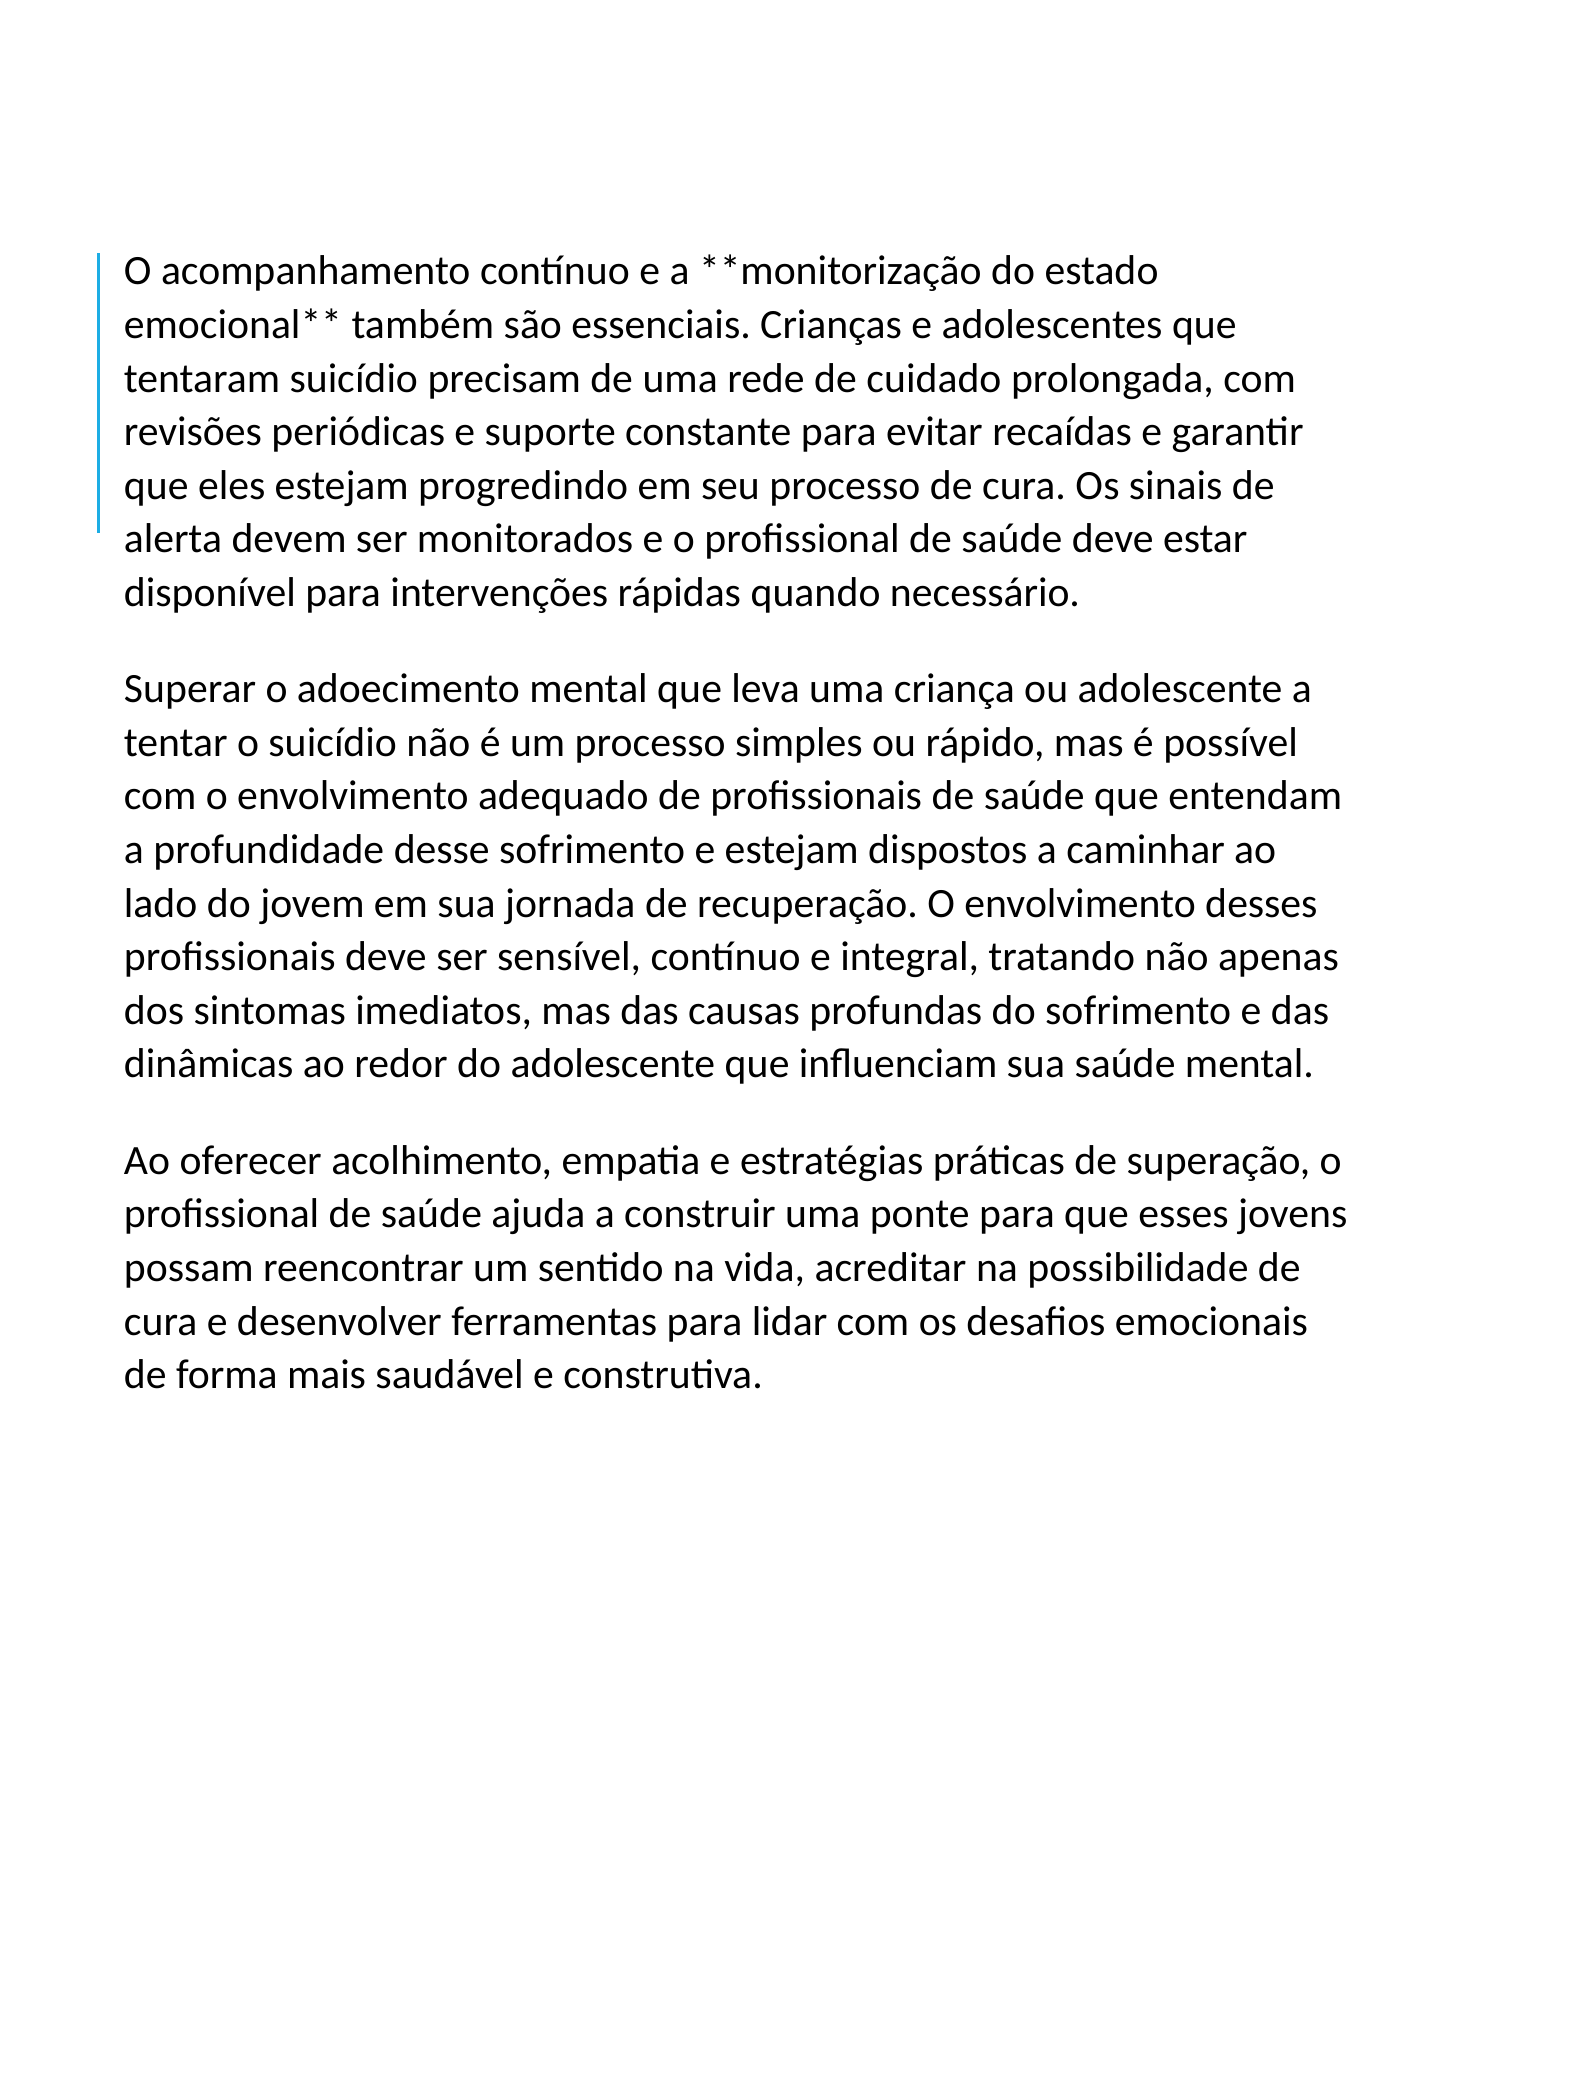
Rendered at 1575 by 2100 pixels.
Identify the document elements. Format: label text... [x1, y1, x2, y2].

list O acompanhamento contínuo e a **monitorização do estado emocional** também são essenciais. Crianças e adolescentes que tentaram suicídio precisam de uma rede de cuidado prolongada, com revisões periódicas e suporte constante para evitar recaídas e garantir que eles estejam progredindo em seu processo de cura. Os sinais de alerta devem ser monitorados e o profissional de saúde deve estar disponível para intervenções rápidas quando necessário. Superar o adoecimento mental que leva uma criança ou adolescente a tentar o suicídio não é um processo simples ou rápido, mas é possível com o envolvimento adequado de profissionais de saúde que entendam a profundidade desse sofrimento e estejam dispostos a caminhar ao lado do jovem em sua jornada de recuperação. O envolvimento desses profissionais deve ser sensível, contínuo e integral, tratando não apenas dos sintomas imediatos, mas das causas profundas do sofrimento e das dinâmicas ao redor do adolescente que influenciam sua saúde mental. Ao oferecer acolhimento, empatia e estratégias práticas de superação, o profissional de saúde ajuda a construir uma ponte para que esses jovens possam reencontrar um sentido na vida, acreditar na possibilidade de cura e desenvolver ferramentas para lidar com os desafios emocionais de forma mais saudável e construtiva. [100, 232, 1357, 1935]
